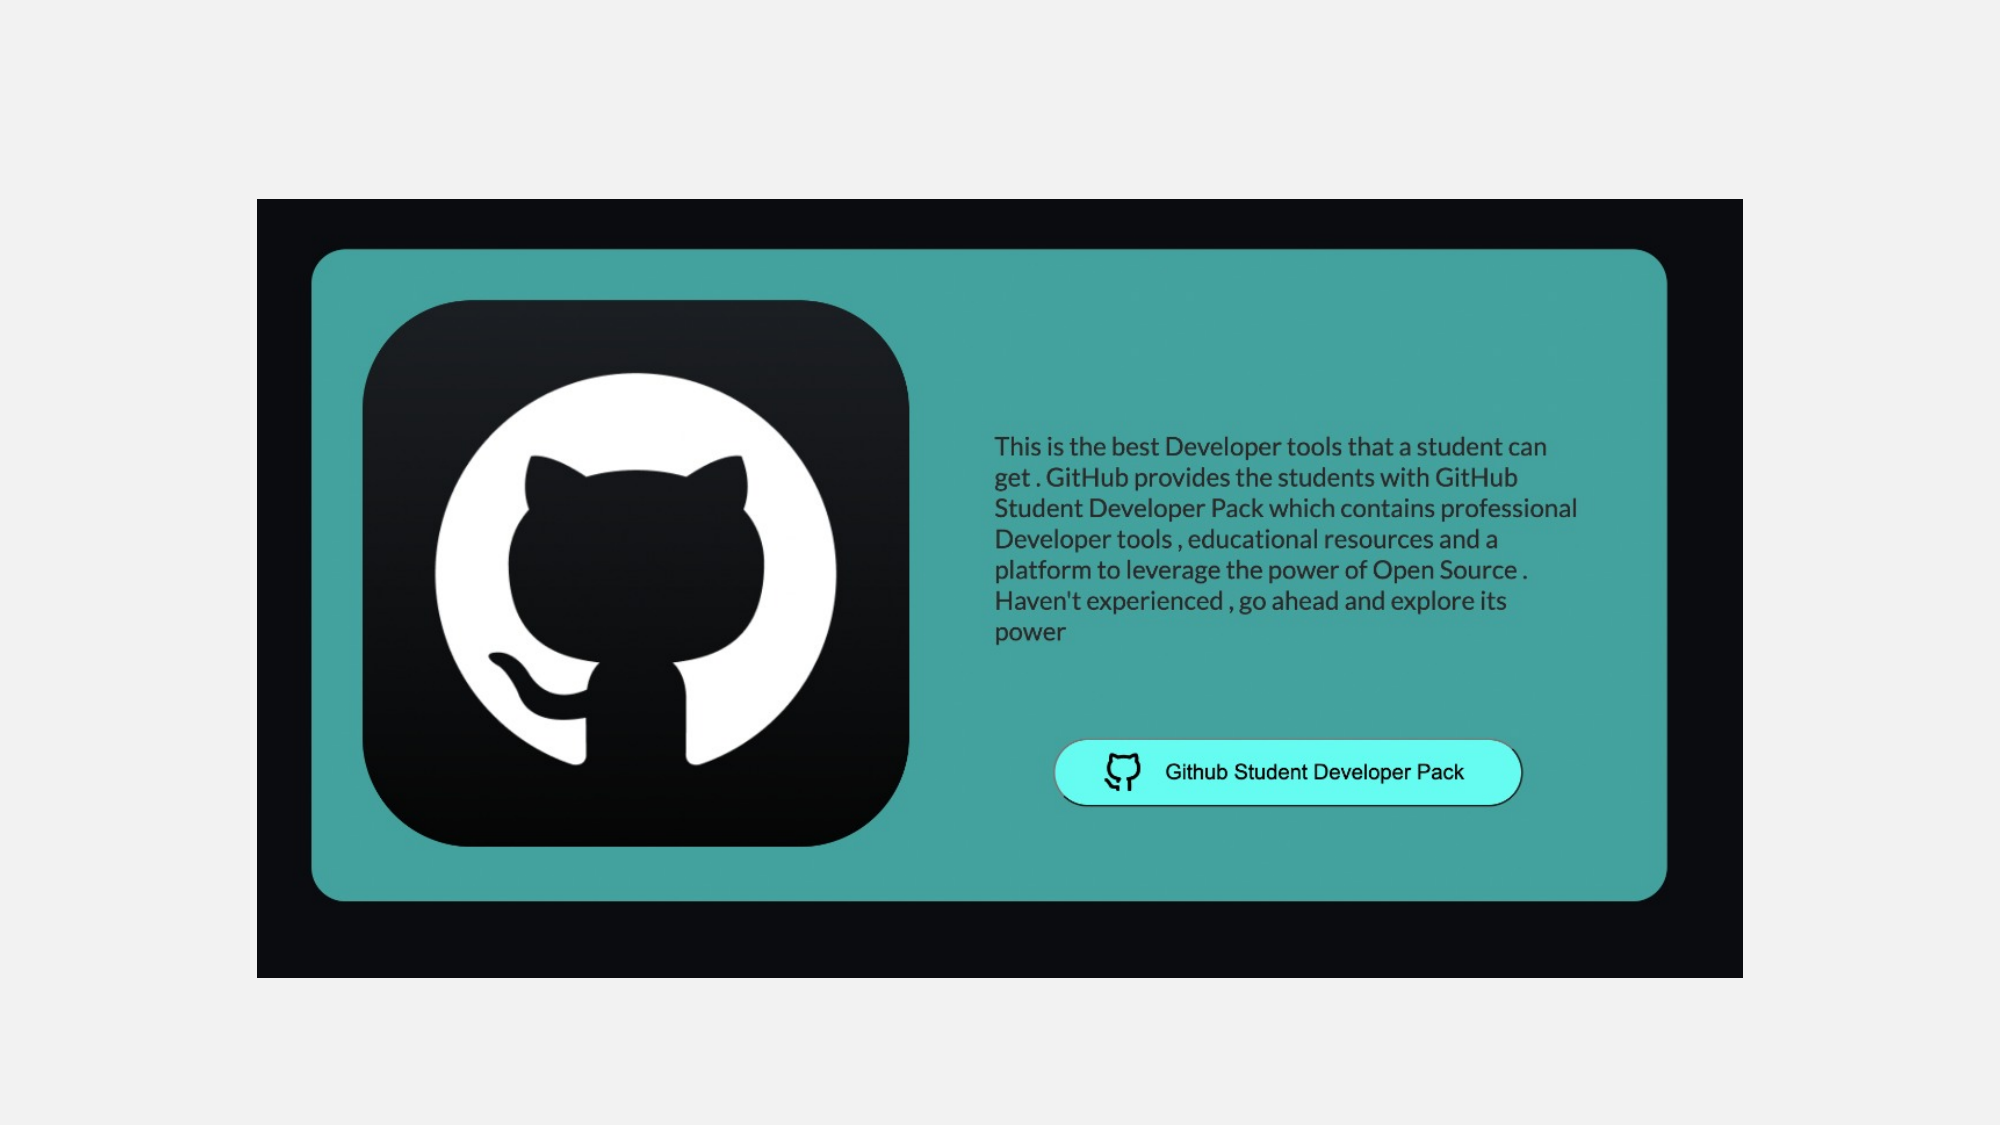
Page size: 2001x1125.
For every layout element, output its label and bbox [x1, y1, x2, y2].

picture [257, 199, 1743, 978]
